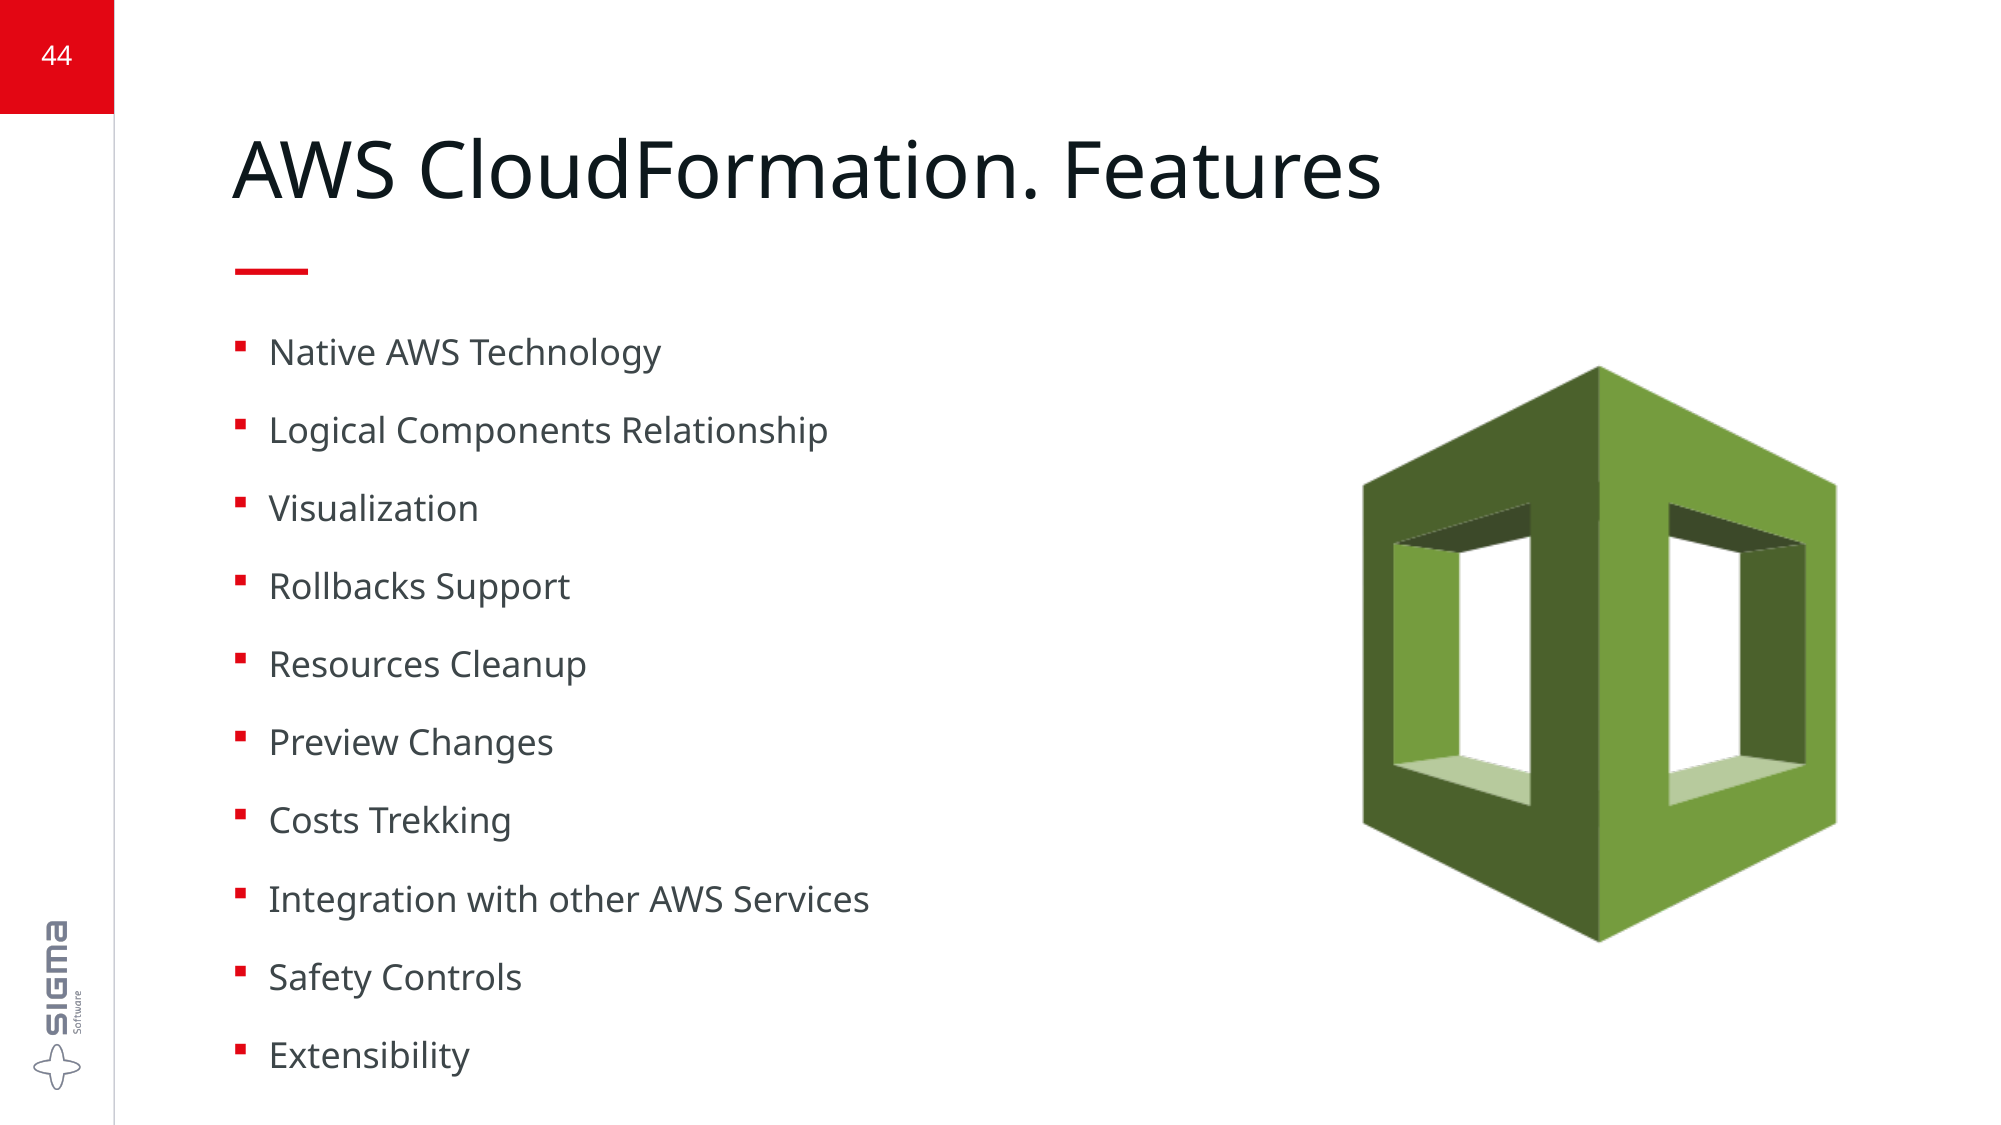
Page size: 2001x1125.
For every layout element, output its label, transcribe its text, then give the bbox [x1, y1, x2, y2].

slide_number 44 [0, 0, 114, 114]
title AWS CloudFormation. Features — [232, 119, 1886, 300]
picture [34, 922, 81, 1090]
text_box Native AWS Technology Logical Components Relationship Visualization Rollbacks Support Resources Cleanup Preview Changes Costs Trekking Integration with other AWS Services Safety Controls Extensibility [217, 300, 1260, 1085]
picture [1199, 254, 2000, 1055]
